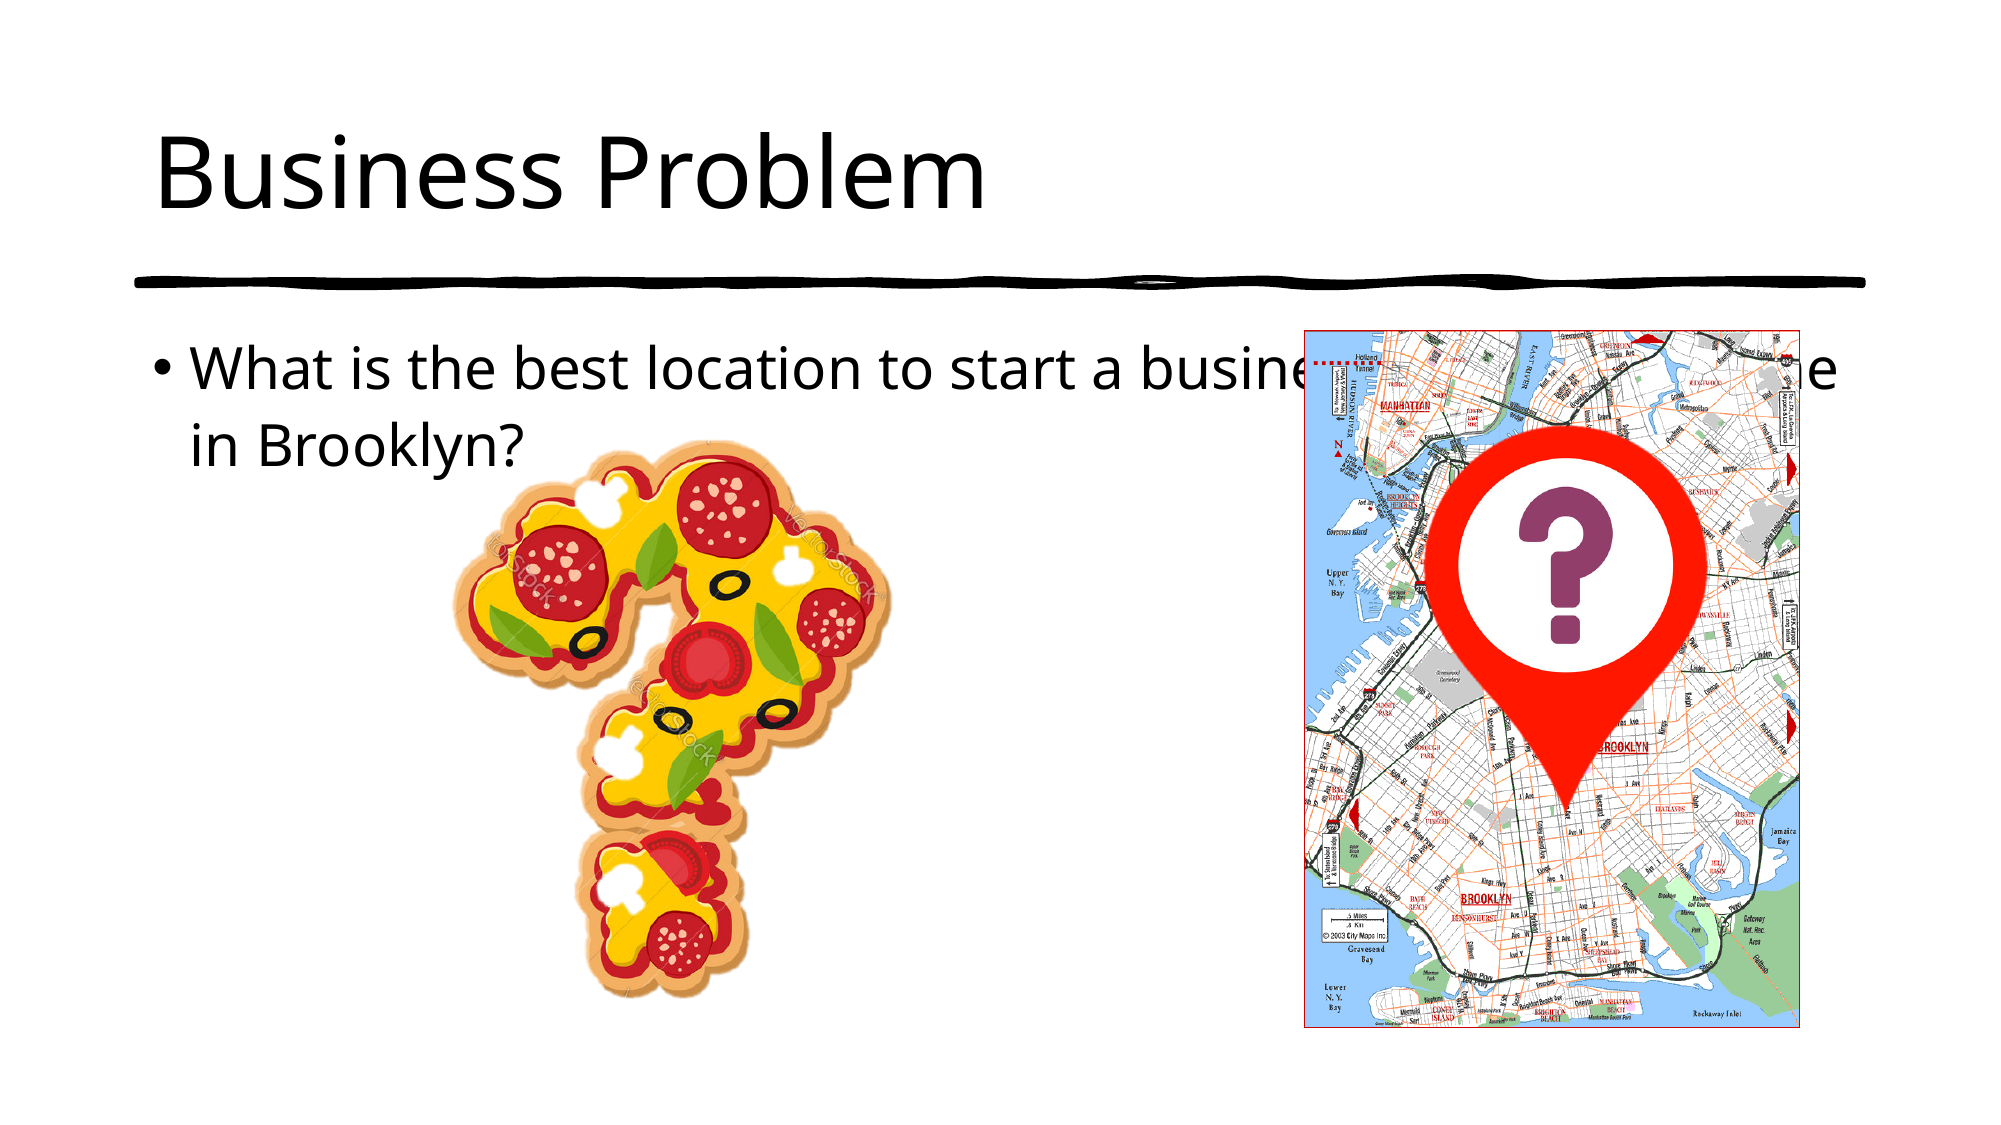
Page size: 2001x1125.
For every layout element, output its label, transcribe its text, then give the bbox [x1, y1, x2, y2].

list What is the best location to start a business in Italian cuisine in Brooklyn? [1113, 316, 1863, 1014]
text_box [1268, 330, 1863, 1028]
list What is the best location to start a business in Italian cuisine in Brooklyn? [137, 316, 231, 1014]
title Business Problem [137, 59, 1863, 278]
picture [231, 277, 1113, 1125]
